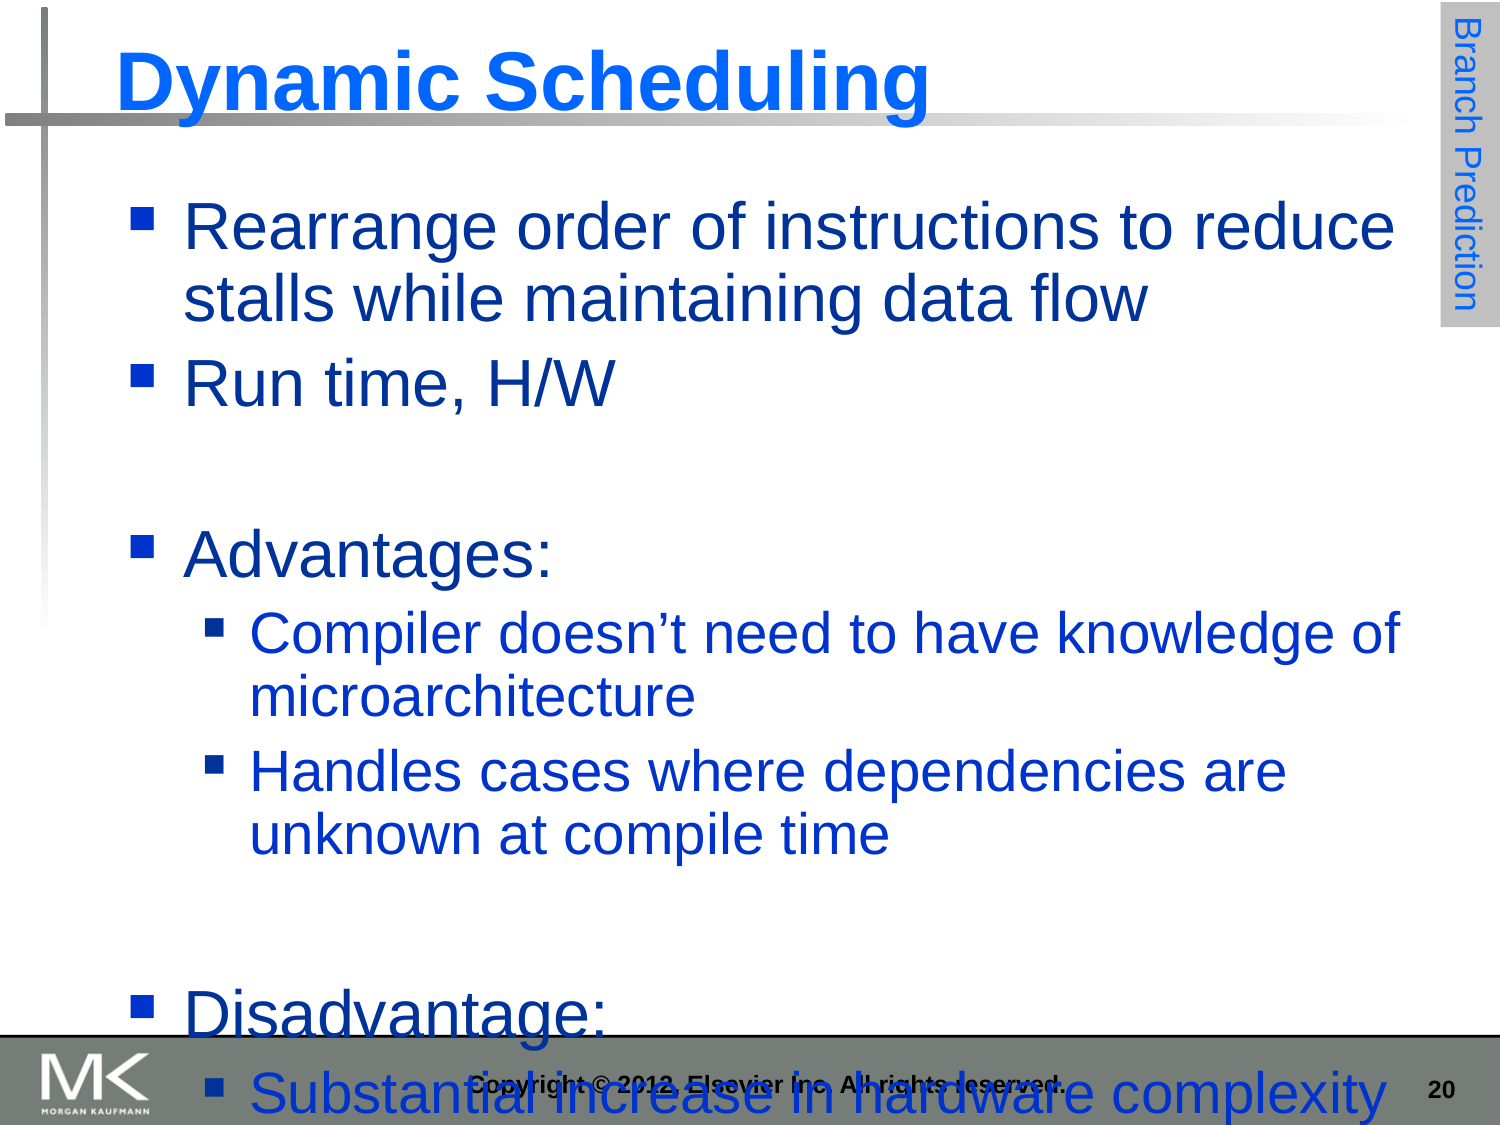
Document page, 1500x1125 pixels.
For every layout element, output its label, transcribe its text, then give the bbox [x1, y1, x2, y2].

text_box Branch Prediction [1440, 2, 1500, 328]
list Rearrange order of instructions to reduce stalls while maintaining data flow Run time, H/W Advantages: Compiler doesn’t need to have knowledge of microarchitecture Handles cases where dependencies are unknown at compile time Disadvantage: Substantial increase in hardware complexity Complicates exceptions [111, 184, 1470, 1024]
footer Copyright © 2012, Elsevier Inc. All rights reserved. [170, 1046, 1365, 1106]
picture [29, 1046, 160, 1123]
title Dynamic Scheduling [100, 17, 1440, 135]
